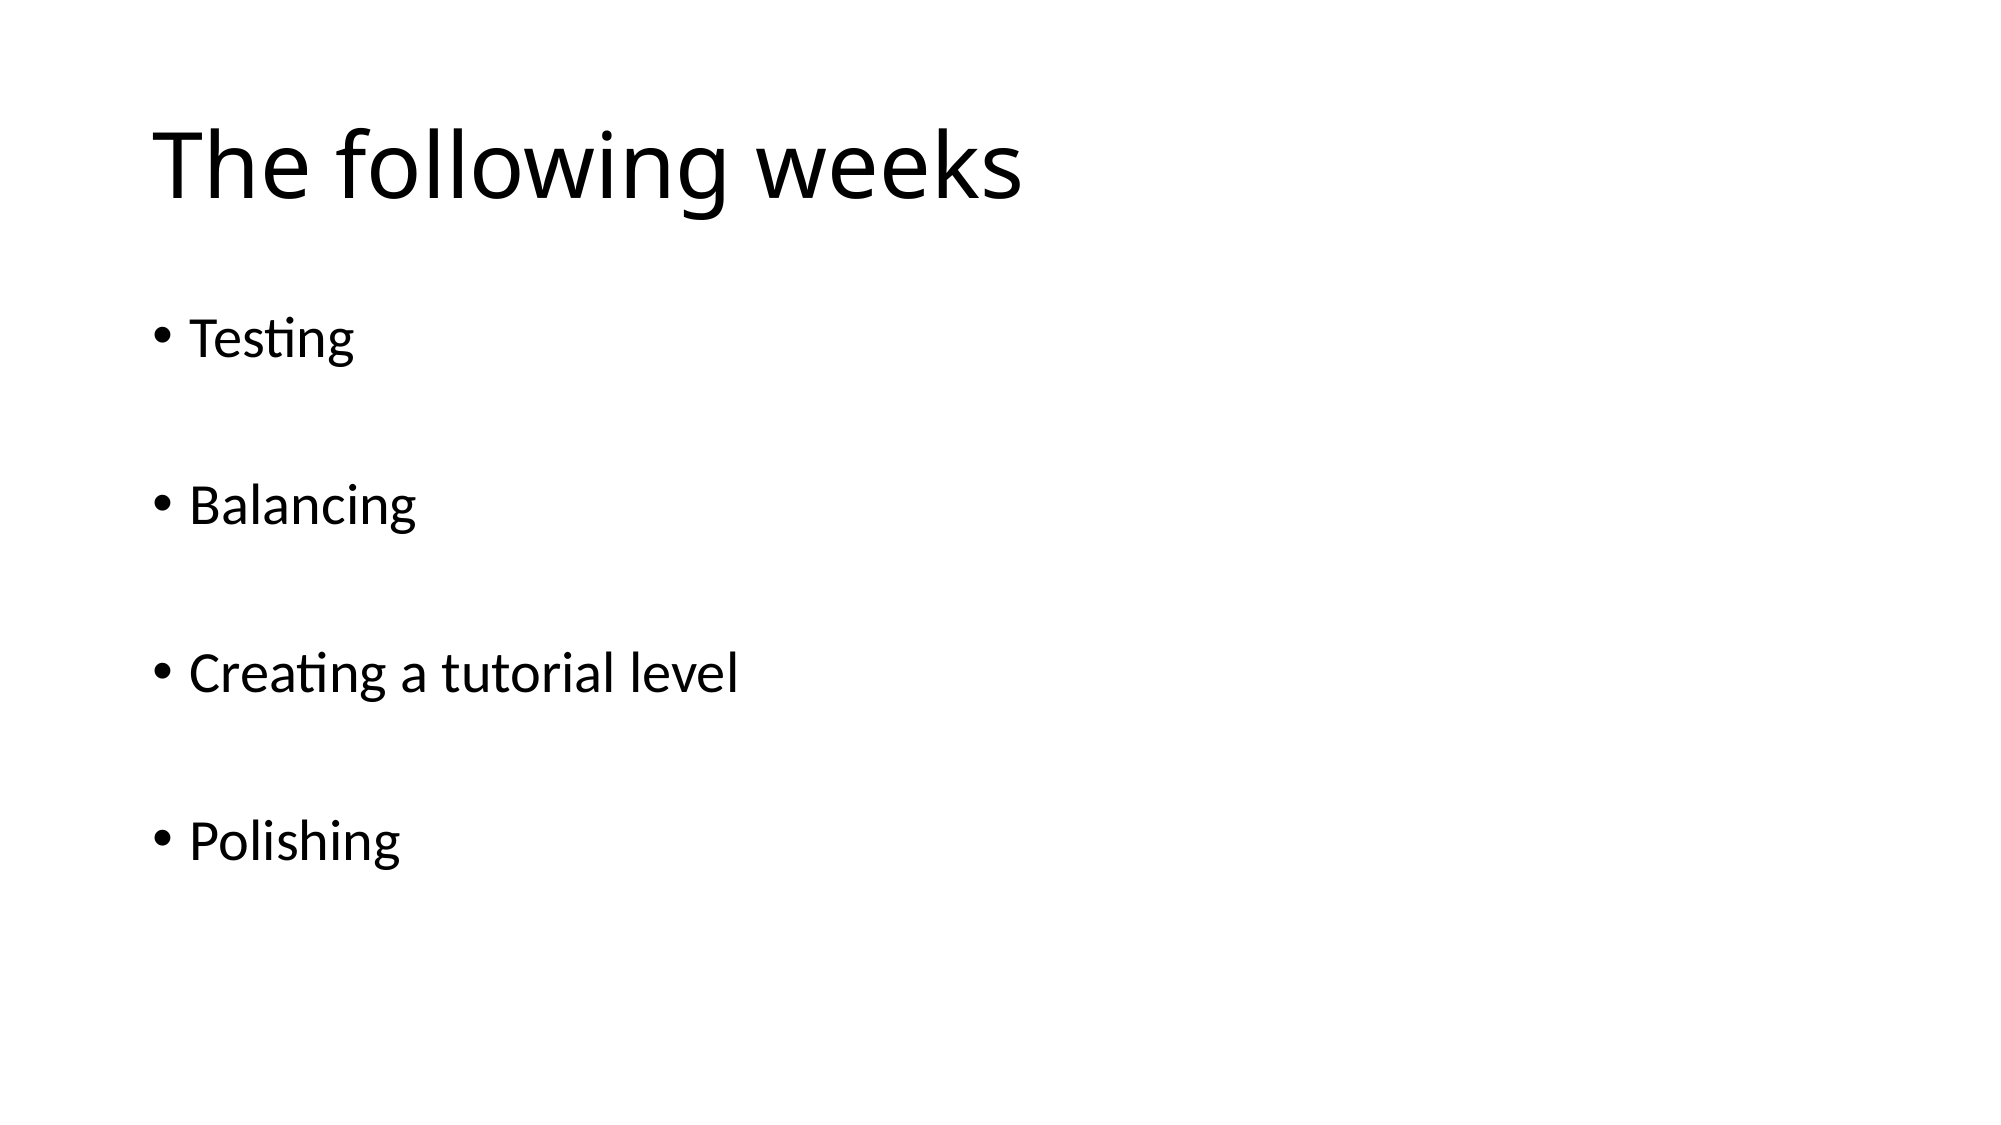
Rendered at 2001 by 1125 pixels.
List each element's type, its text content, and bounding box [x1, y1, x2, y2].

list Testing Balancing Creating a tutorial level Polishing [137, 299, 1863, 1014]
title The following weeks [137, 59, 1863, 278]
